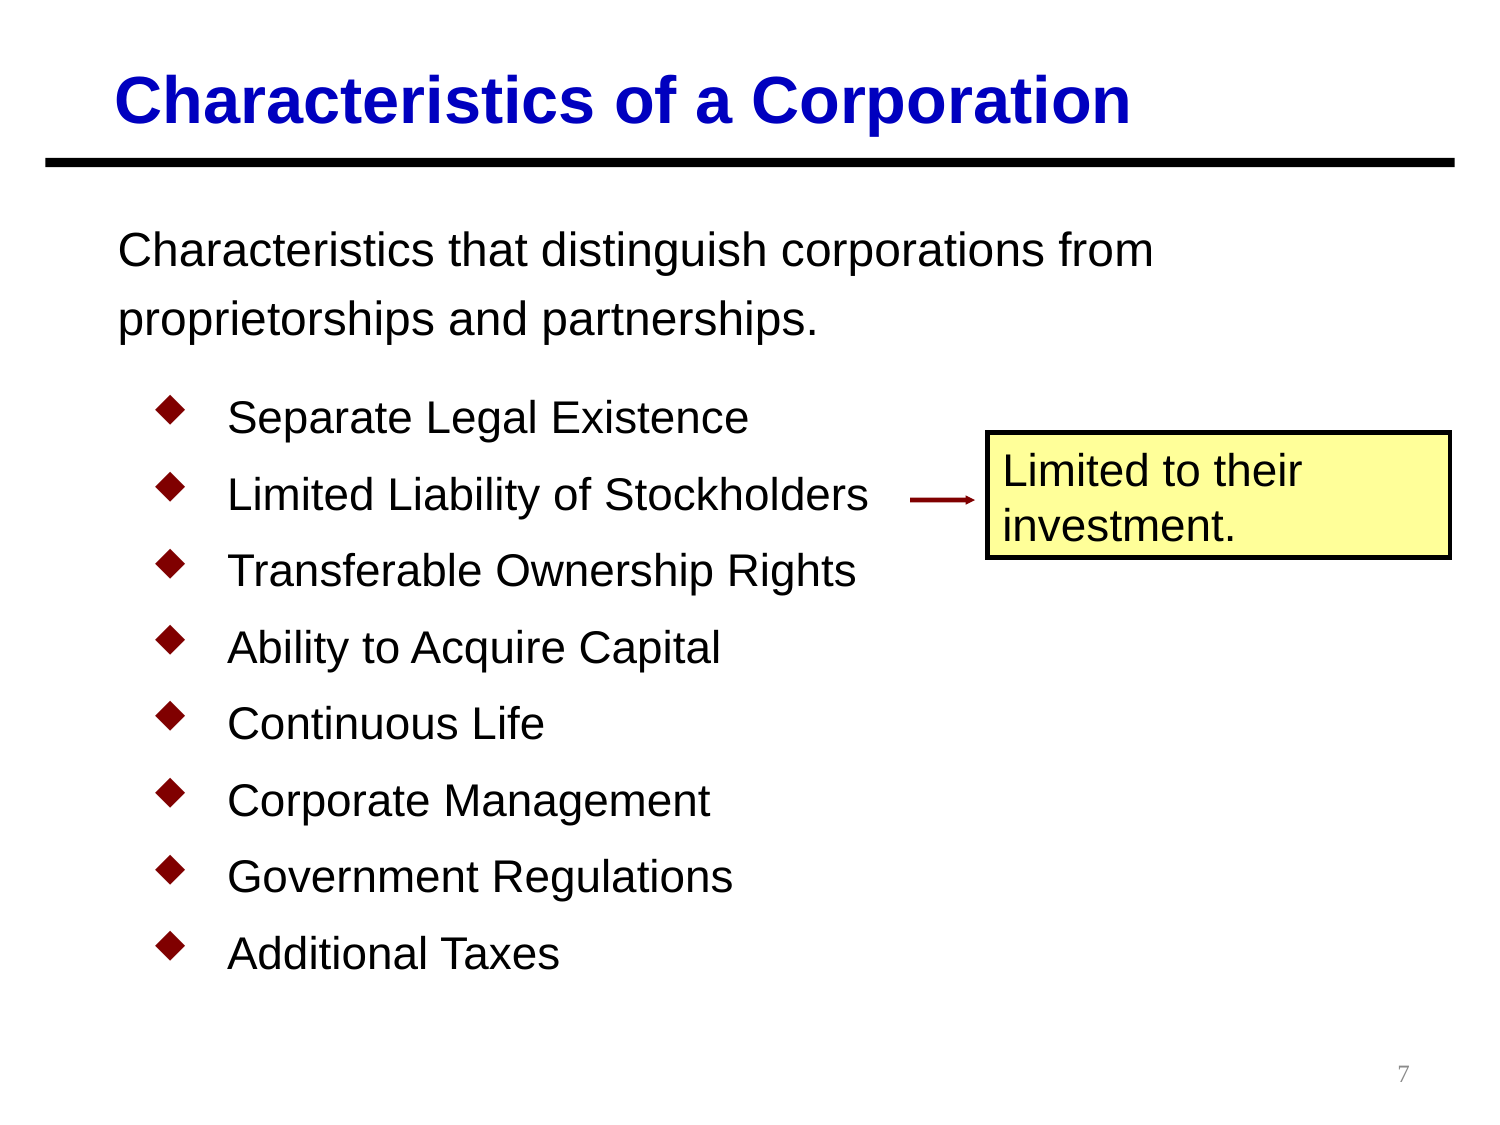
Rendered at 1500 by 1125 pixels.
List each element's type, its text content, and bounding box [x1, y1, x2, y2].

text_box Characteristics of a Corporation [99, 50, 1350, 142]
slide_number 7 [1074, 1042, 1425, 1103]
text_box [950, 495, 976, 505]
text_box Limited to their investment. [987, 432, 1450, 558]
text_box Characteristics that distinguish corporations from proprietorships and partnerships. [87, 199, 1438, 363]
text_box Separate Legal Existence Limited Liability of Stockholders Transferable Ownership Rights Ability to Acquire Capital Continuous Life Corporate Management Government Regulations Additional Taxes [137, 374, 950, 986]
